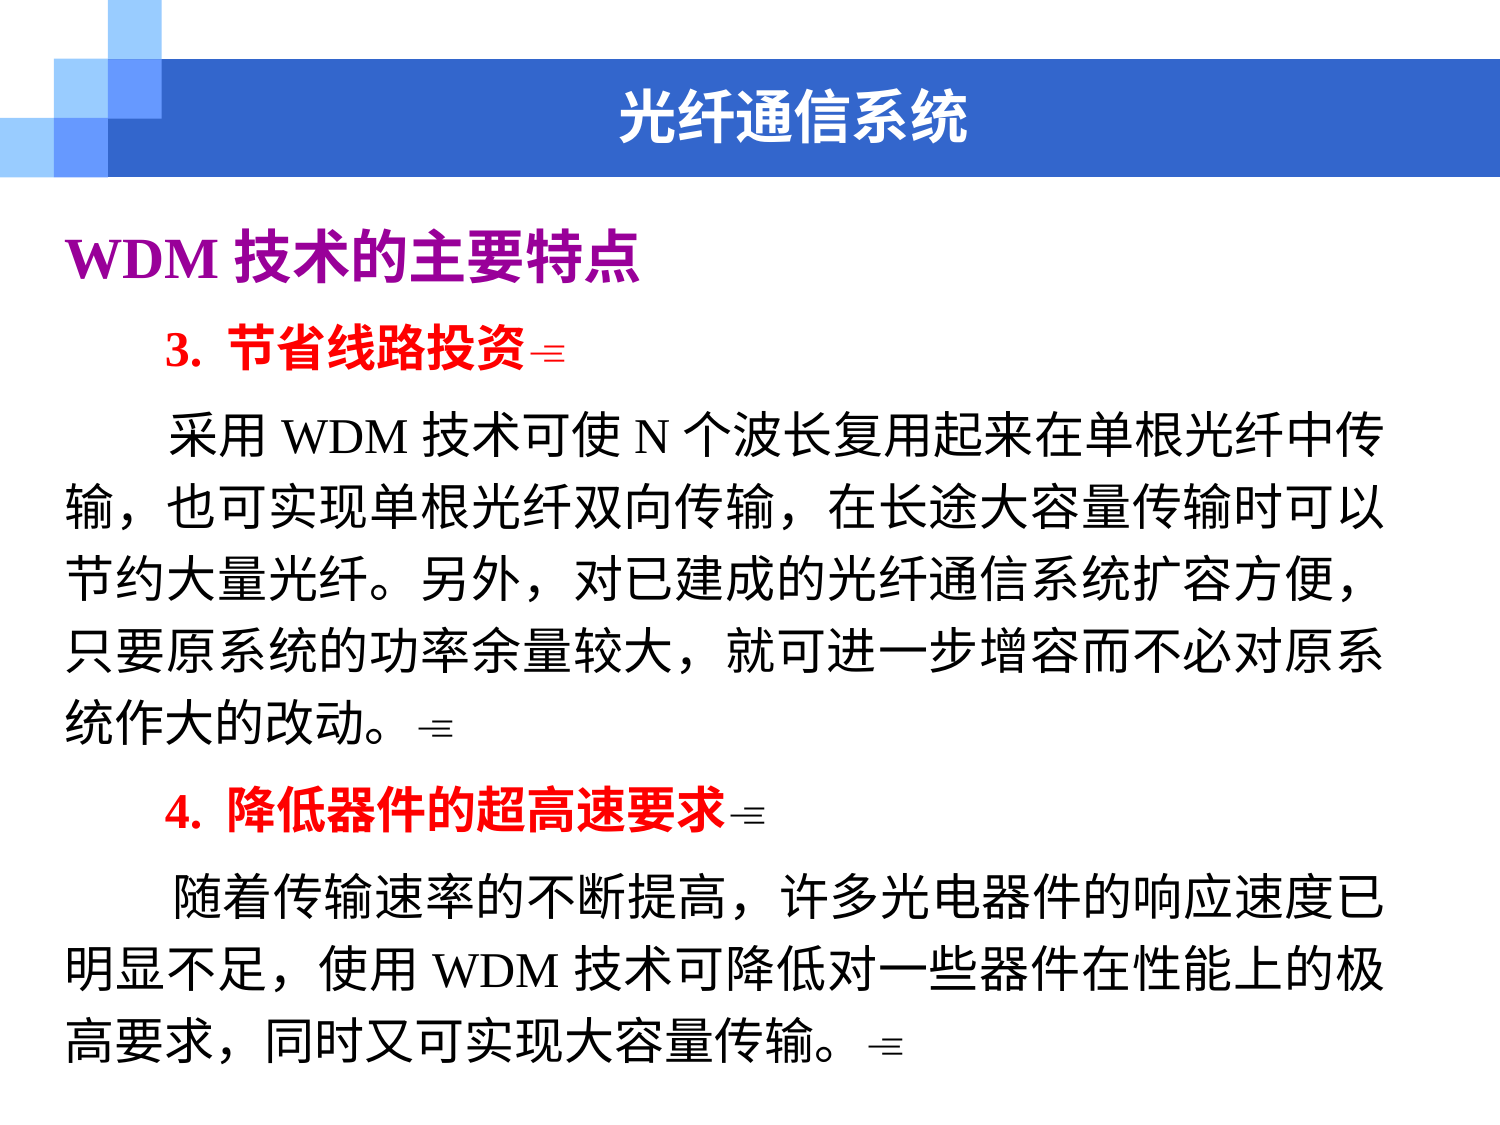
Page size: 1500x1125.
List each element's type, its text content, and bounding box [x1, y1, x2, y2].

text_box 光纤通信系统 [187, 74, 1400, 155]
text_box WDM技术的主要特点 3. 节省线路投资 采用WDM技术可使N个波长复用起来在单根光纤中传输，也可实现单根光纤双向传输，在长途大容量传输时可以节约大量光纤。另外，对已建成的光纤通信系统扩容方便，只要原系统的功率余量较大，就可进一步增容而不必对原系统作大的改动。 4. 降低器件的超高速要求 随着传输速率的不断提高，许多光电器件的响应速度已明显不足，使用WDM技术可降低对一些器件在性能上的极高要求，同时又可实现大容量传输。 [49, 191, 1400, 1077]
